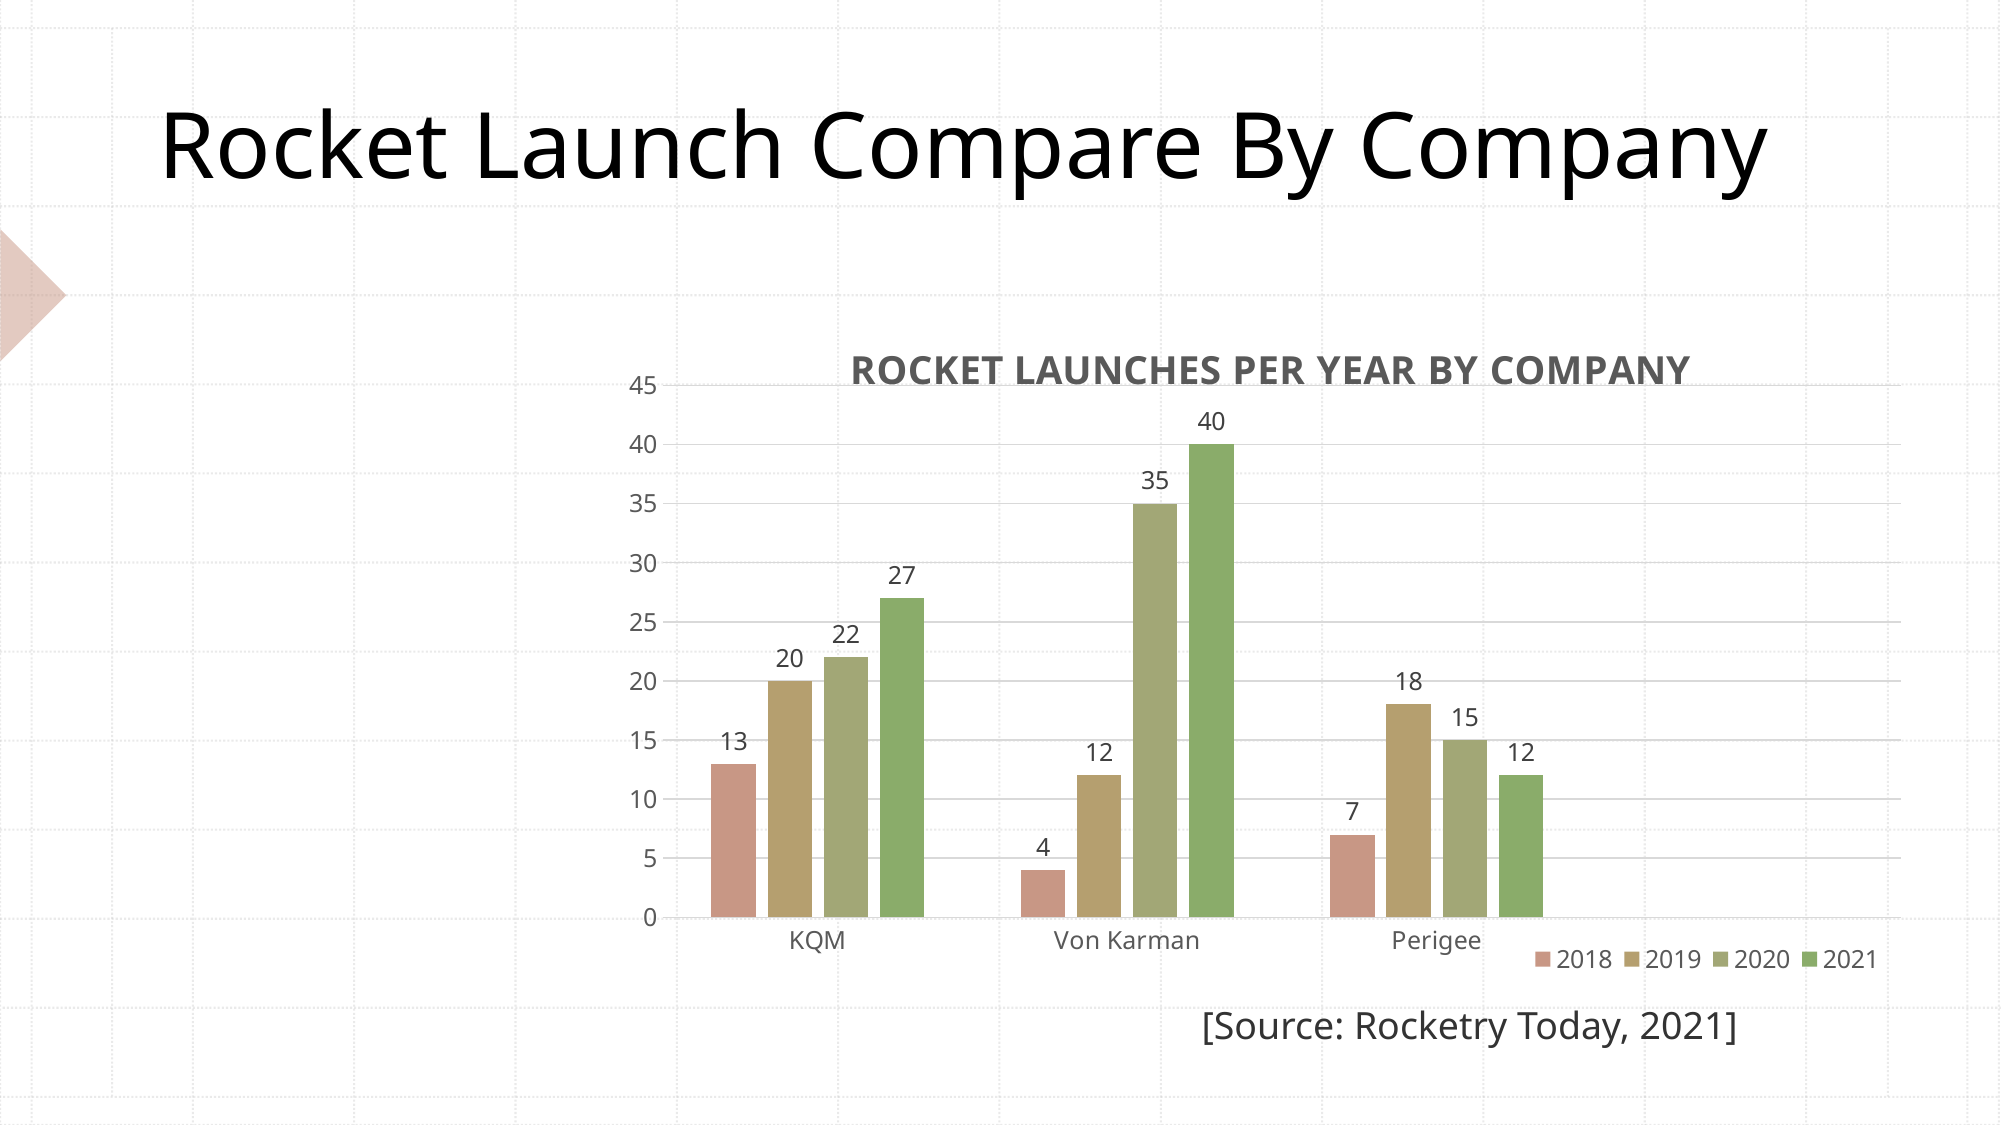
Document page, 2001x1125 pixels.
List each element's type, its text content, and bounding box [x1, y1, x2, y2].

text_box [Source: Rocketry Today, 2021] [1186, 994, 2000, 1125]
chart [604, 318, 1924, 995]
text_box Rocket Launch Compare By Company [143, 79, 1802, 204]
